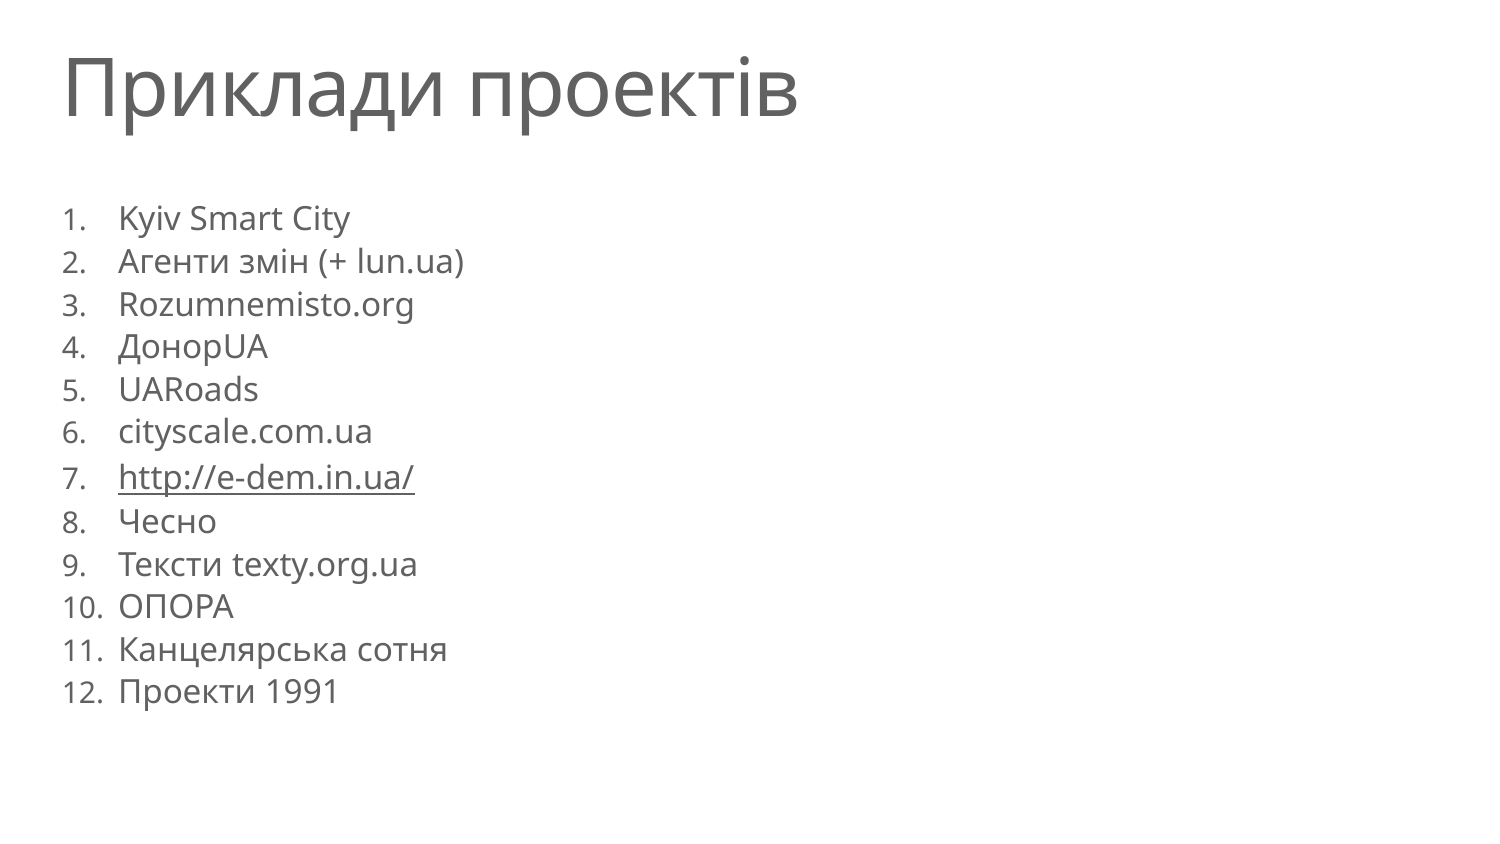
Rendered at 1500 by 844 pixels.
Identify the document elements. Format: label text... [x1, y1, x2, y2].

title Приклади проектів [44, 35, 1456, 147]
list Kyiv Smart City Агенти змін (+ lun.ua) Rozumnemisto.org ДонорUA UARoads cityscale.com.ua http://e-dem.in.ua/ Чесно Тексти texty.org.ua ОПОРА Канцелярська сотня Проекти 1991 [44, 191, 1381, 783]
